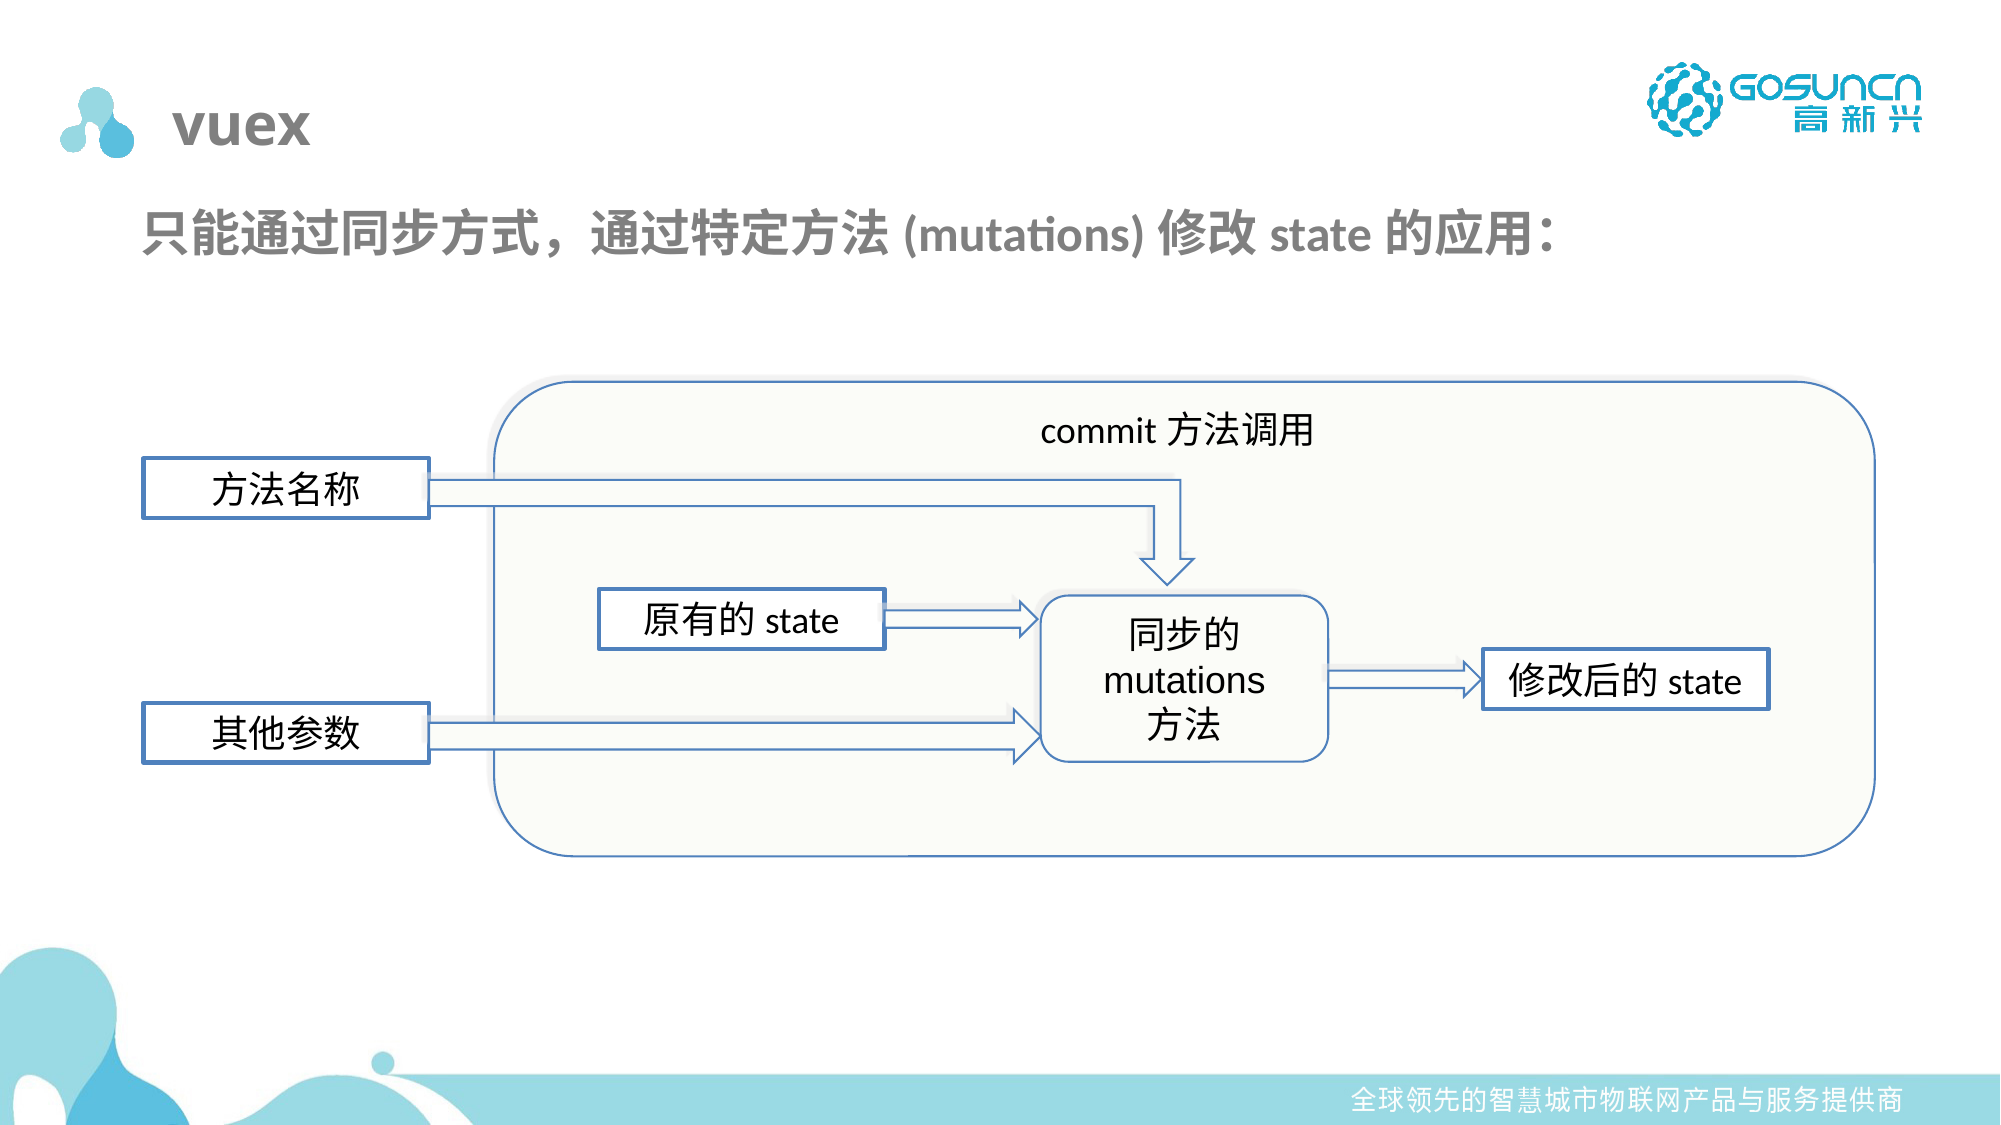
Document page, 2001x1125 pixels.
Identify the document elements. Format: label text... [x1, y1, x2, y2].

picture [1647, 62, 1922, 137]
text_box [143, 381, 1875, 857]
text_box vuex [157, 79, 326, 165]
picture [60, 87, 134, 158]
text_box 只能通过同步方式，通过特定方法(mutations)修改state的应用： [133, 193, 1875, 269]
picture [0, 928, 2000, 1125]
